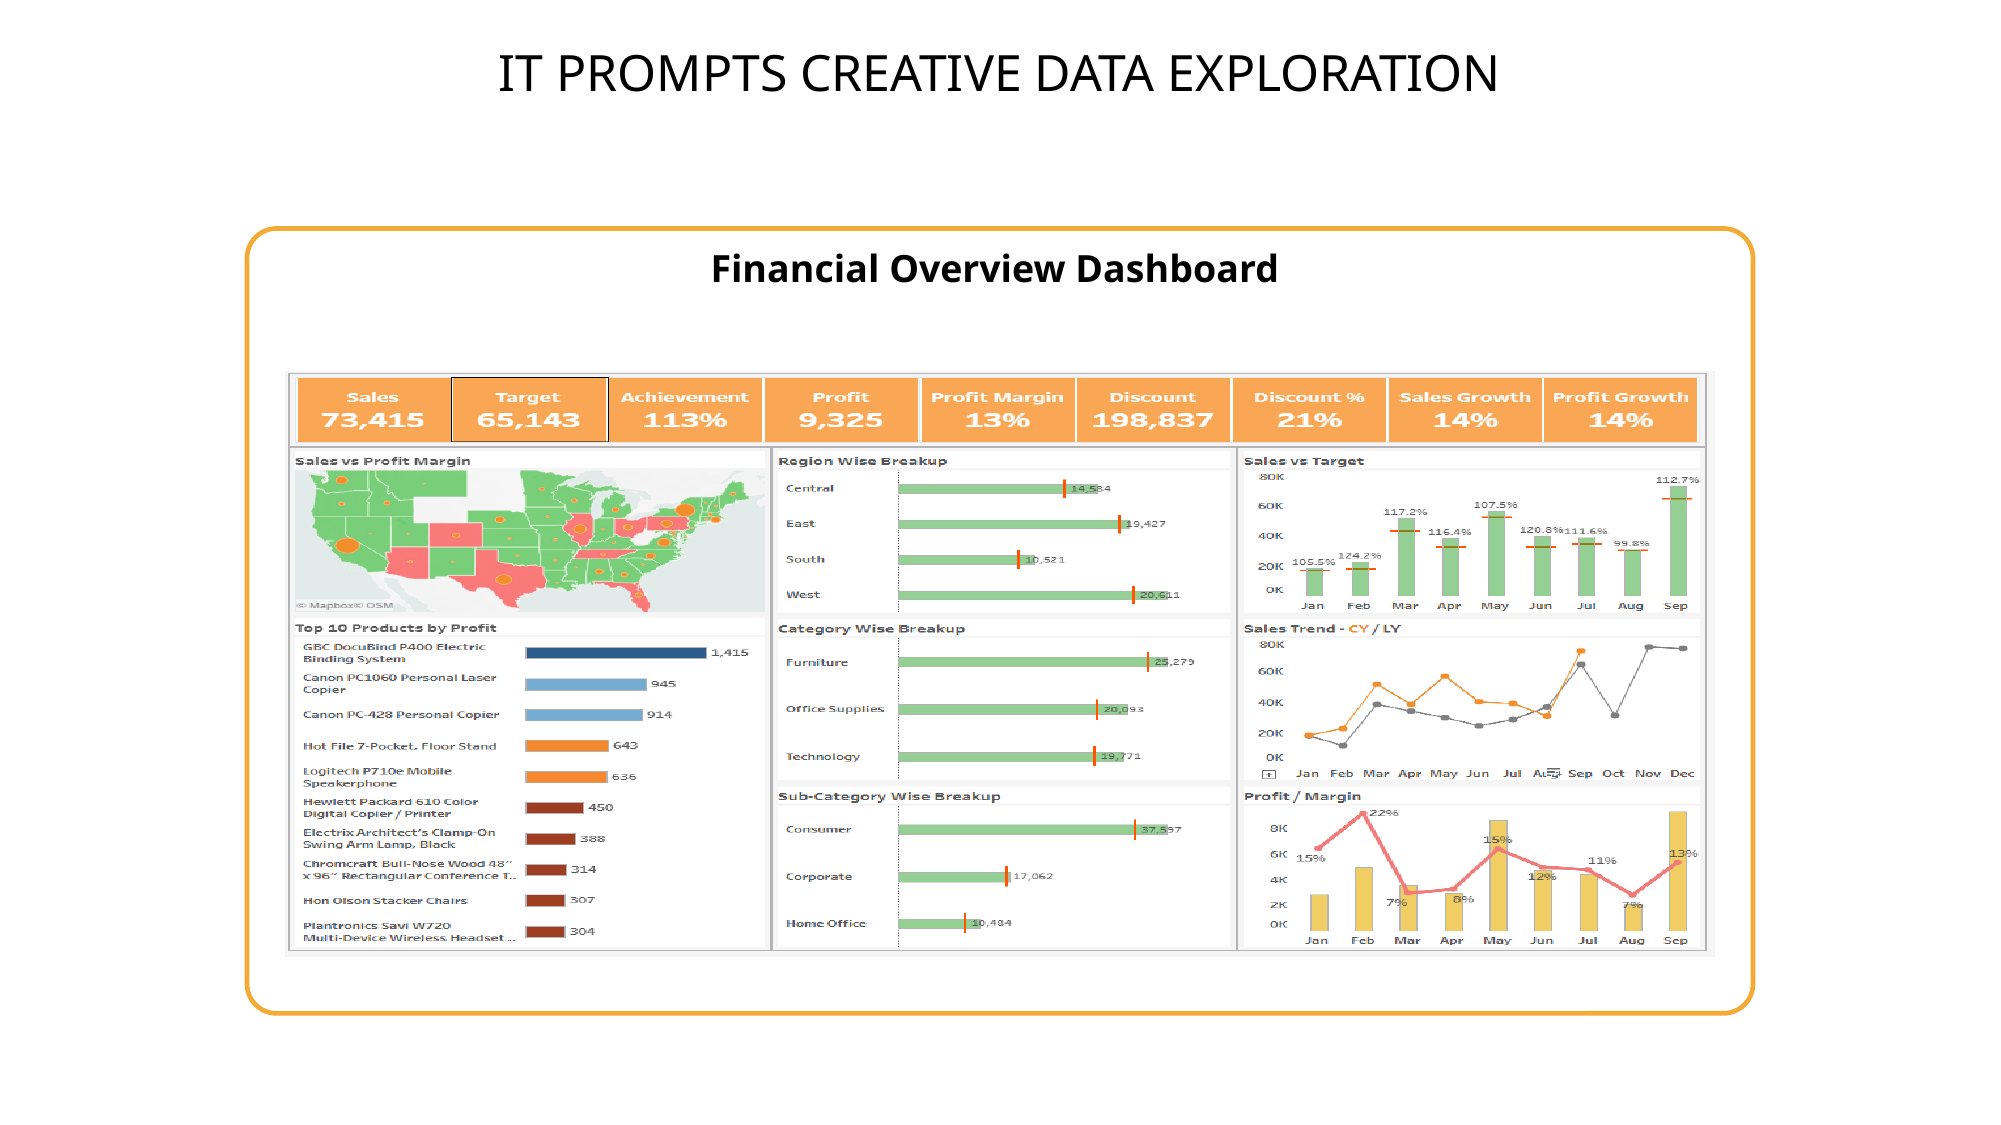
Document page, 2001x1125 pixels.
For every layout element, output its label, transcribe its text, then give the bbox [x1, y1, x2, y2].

picture [285, 371, 1715, 957]
text_box Financial Overview Dashboard [246, 228, 1754, 1014]
text_box IT PROMPTS CREATIVE DATA EXPLORATION [205, 33, 1795, 110]
